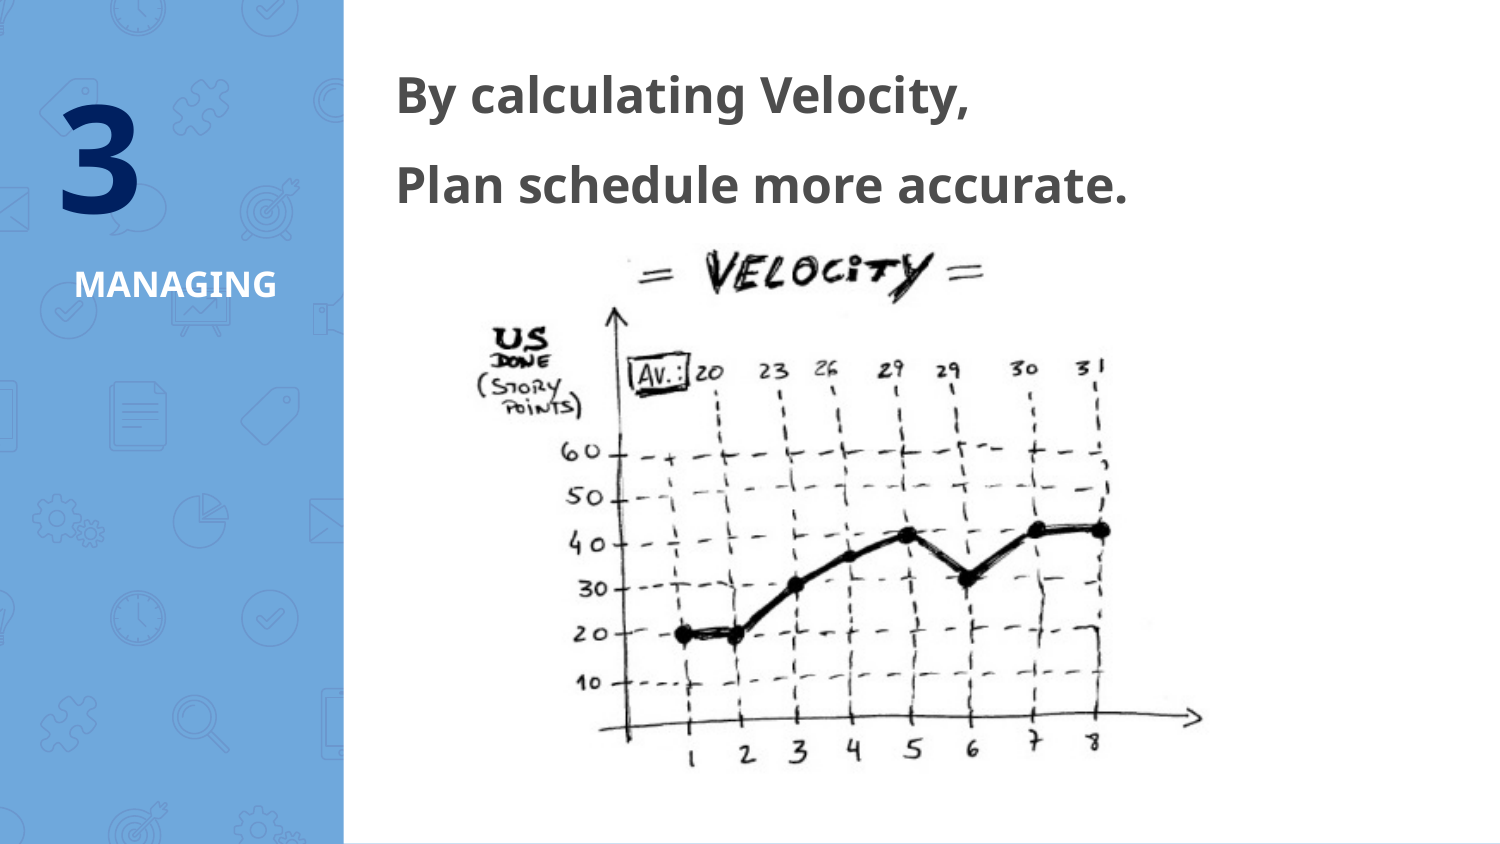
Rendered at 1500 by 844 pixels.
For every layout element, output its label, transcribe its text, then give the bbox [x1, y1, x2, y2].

text_box By calculating Velocity, Plan schedule more accurate. [380, 32, 1495, 139]
text_box MANAGING [58, 247, 368, 388]
picture [466, 242, 1211, 796]
text_box 3 [42, 48, 340, 255]
